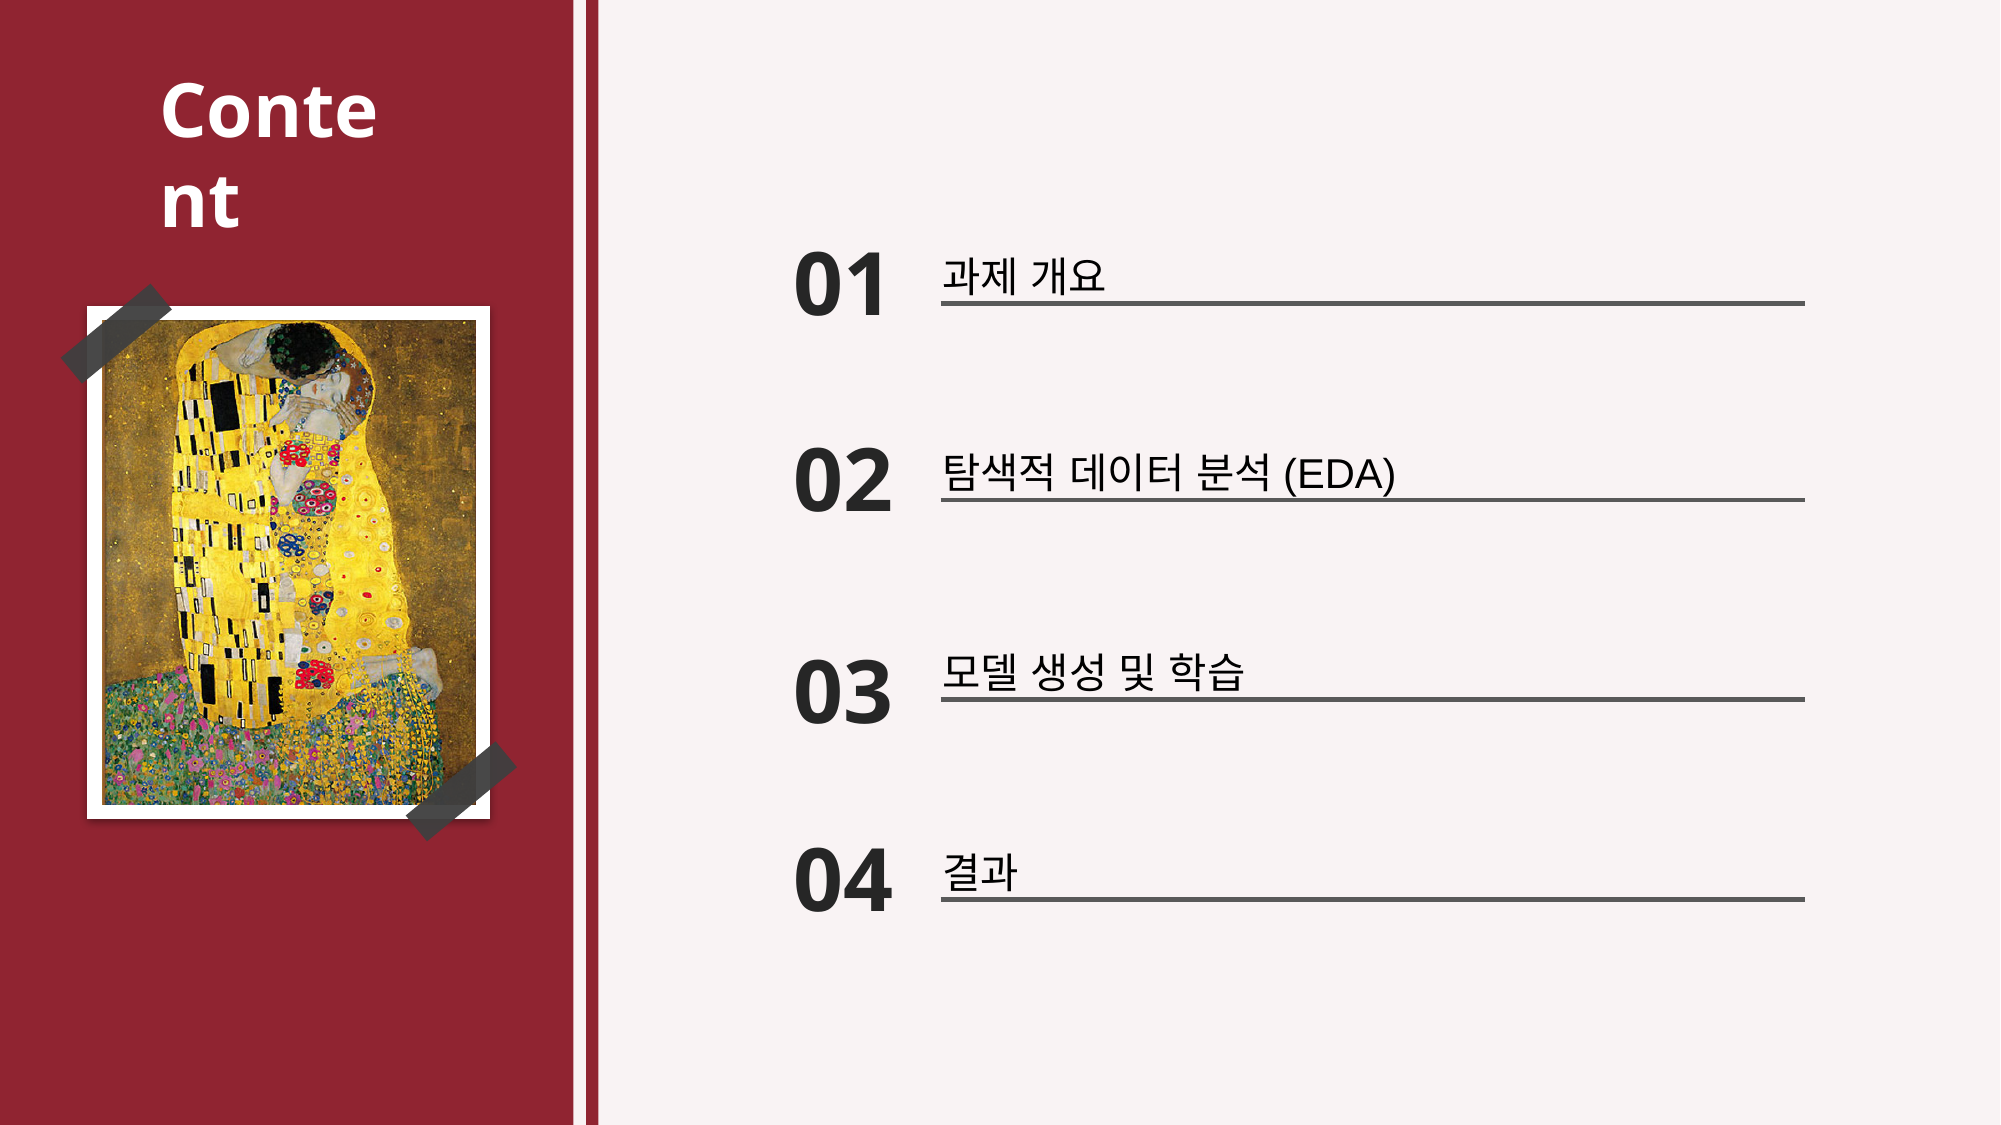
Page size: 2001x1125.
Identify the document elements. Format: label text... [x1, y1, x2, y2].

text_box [778, 219, 1805, 342]
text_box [778, 416, 1805, 539]
text_box Content [144, 54, 434, 250]
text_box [778, 628, 1805, 751]
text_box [60, 283, 518, 842]
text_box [778, 816, 1805, 938]
